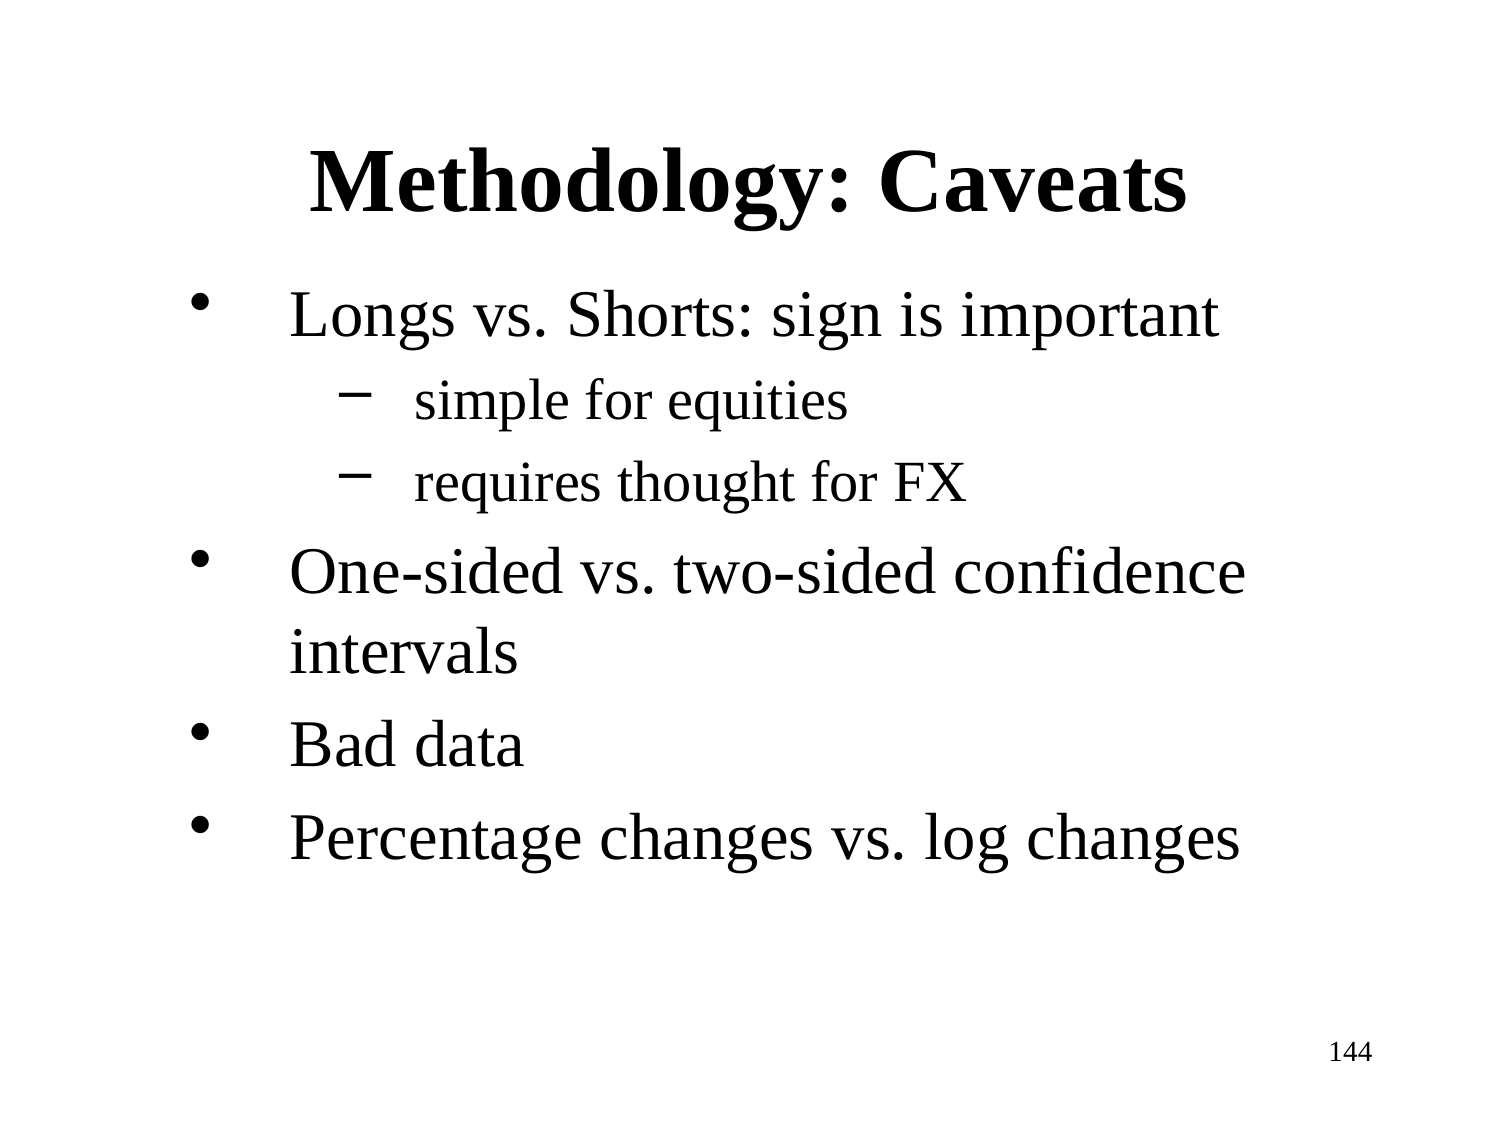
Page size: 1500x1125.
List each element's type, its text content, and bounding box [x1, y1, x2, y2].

list Longs vs. Shorts: sign is important simple for equities requires thought for FX One-sided vs. two-sided confidence intervals Bad data Percentage changes vs. log changes [174, 262, 1376, 926]
title Methodology: Caveats [112, 99, 1388, 251]
slide_number 144 [1074, 1024, 1388, 1101]
